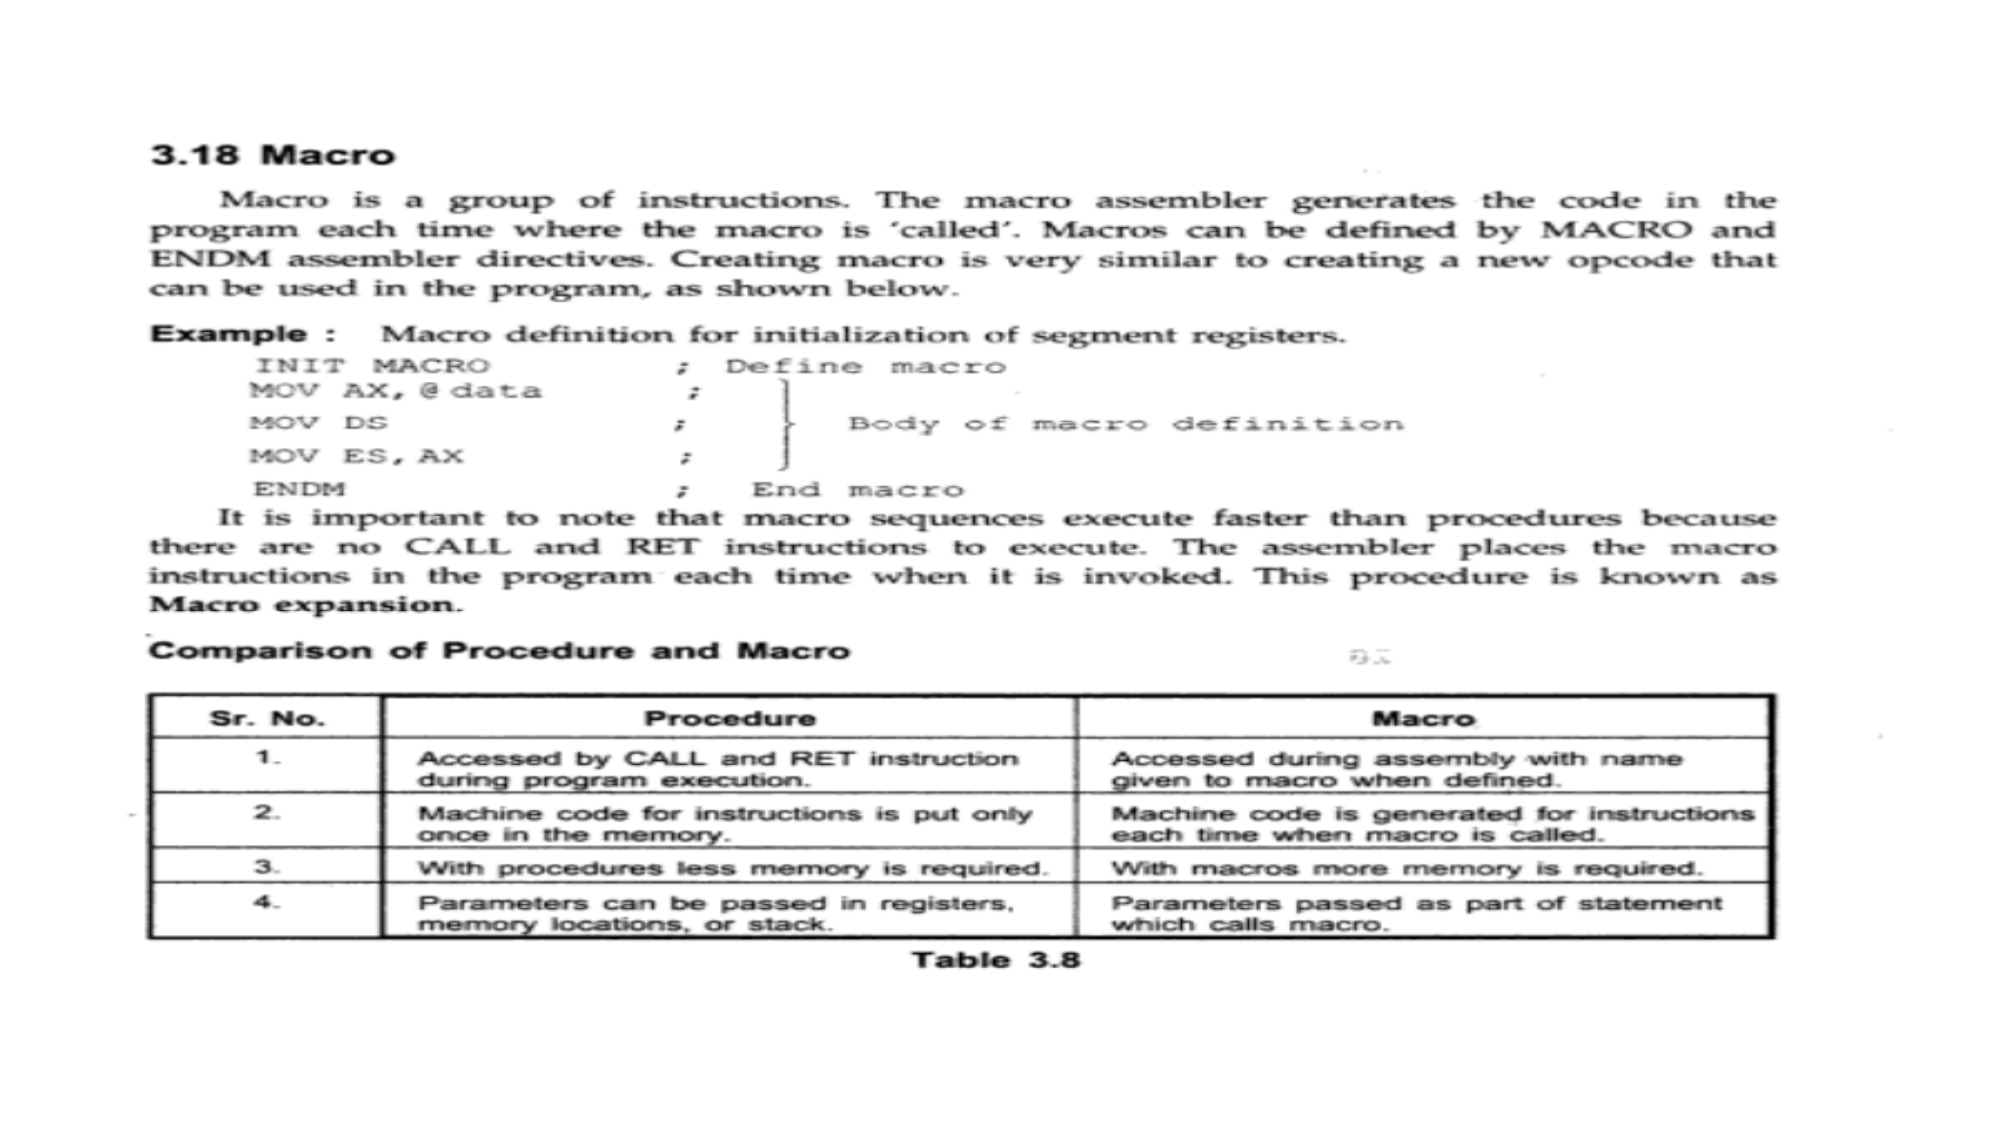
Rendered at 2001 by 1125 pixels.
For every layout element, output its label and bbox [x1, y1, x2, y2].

picture [81, 142, 1895, 983]
